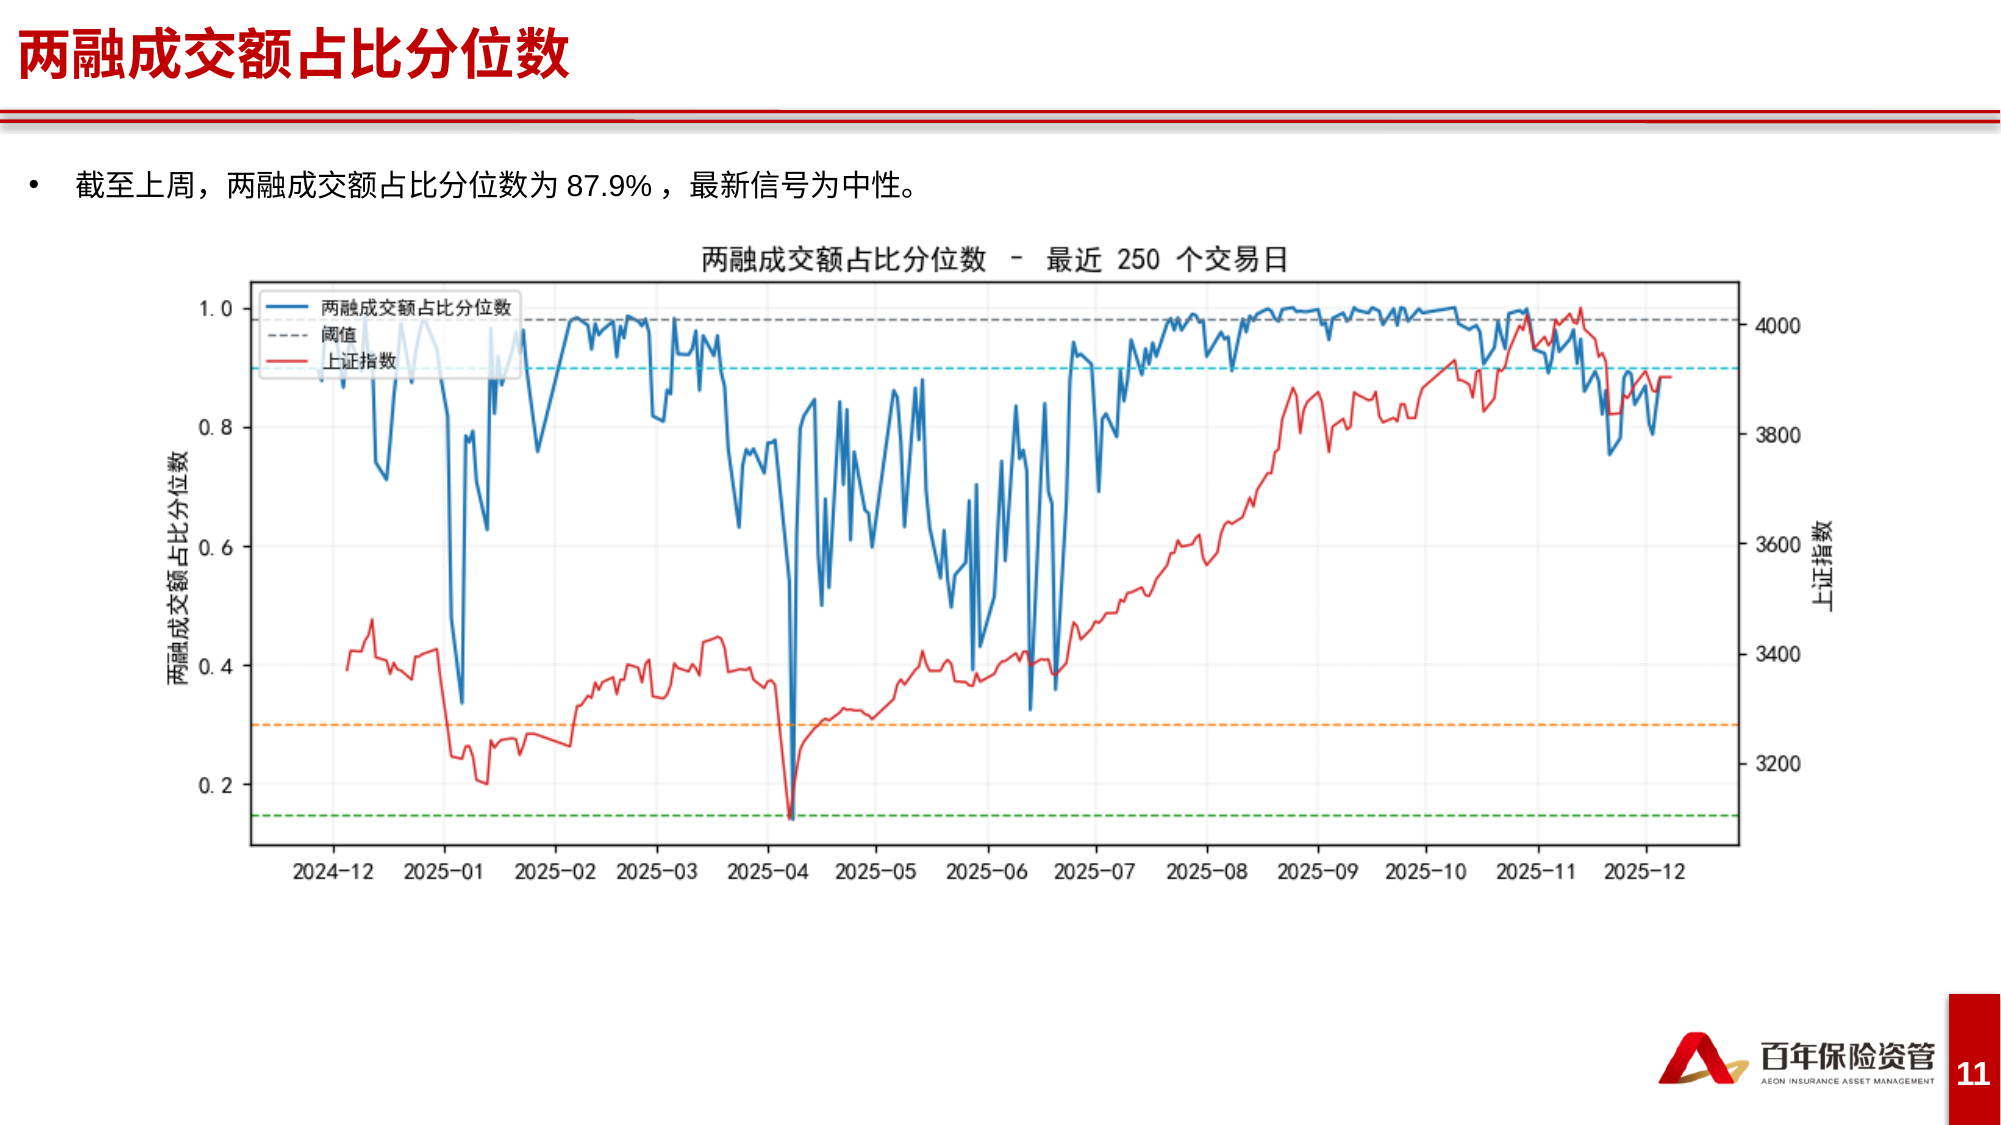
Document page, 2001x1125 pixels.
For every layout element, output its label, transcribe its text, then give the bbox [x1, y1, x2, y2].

picture [1645, 1024, 1945, 1094]
text_box 两融成交额占比分位数 [0, 11, 1990, 94]
picture [148, 227, 1851, 898]
slide_number 11 [1944, 1044, 2000, 1102]
text_box 截至上周，两融成交额占比分位数为87.9%，最新信号为中性。 [18, 147, 1982, 213]
